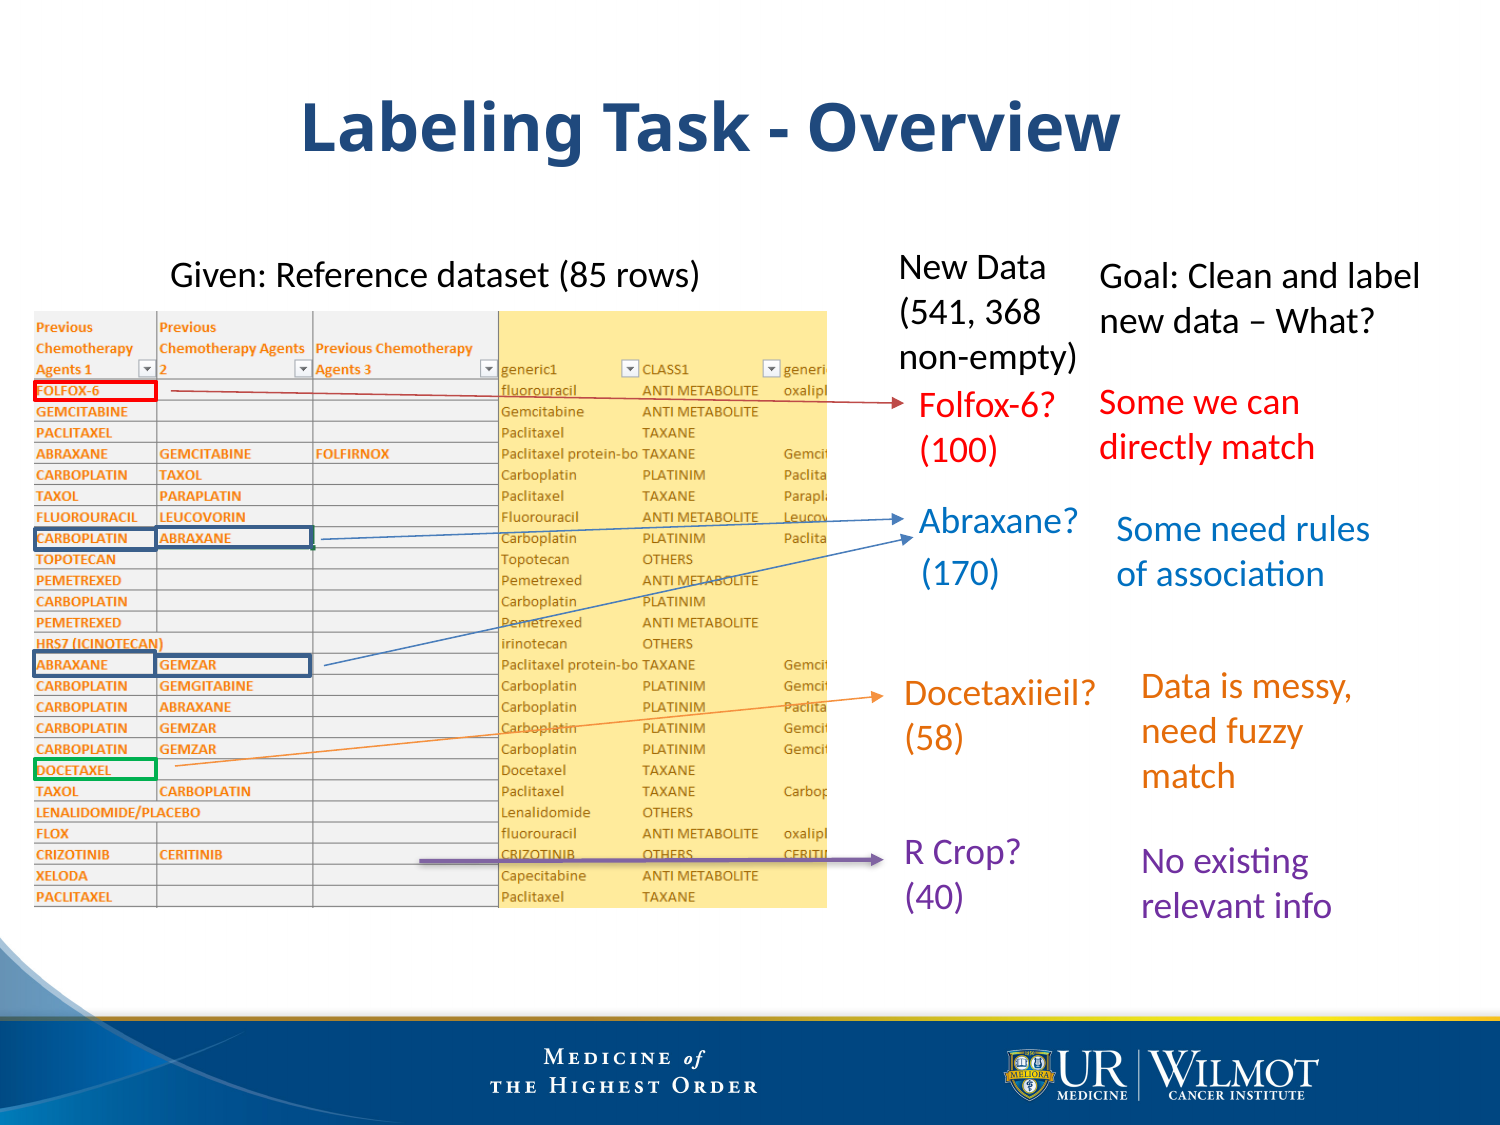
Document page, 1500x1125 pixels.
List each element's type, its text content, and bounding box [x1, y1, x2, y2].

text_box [320, 518, 905, 538]
text_box Data is messy, need fuzzy match [1126, 653, 1399, 803]
text_box New Data (541, 368 non-empty) [883, 235, 1118, 385]
text_box Docetaxiieil? (58) [889, 660, 1126, 766]
text_box (170) [918, 540, 1101, 601]
picture [0, 0, 1500, 1125]
text_box No existing relevant info [1126, 828, 1399, 934]
text_box Goal: Clean and label new data – What? [1118, 243, 1441, 349]
text_box Given: Reference dataset (85 rows) [155, 242, 750, 303]
title Labeling Task - Overview [35, 30, 1386, 218]
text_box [174, 695, 884, 767]
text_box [323, 536, 914, 666]
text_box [170, 390, 905, 404]
text_box Folfox-6? (100) [904, 385, 1176, 478]
text_box Abraxane? [904, 488, 1176, 540]
text_box Some need rules of association [1101, 496, 1393, 602]
text_box R Crop? (40) [889, 819, 1162, 925]
text_box Some we can directly match [1084, 369, 1357, 475]
